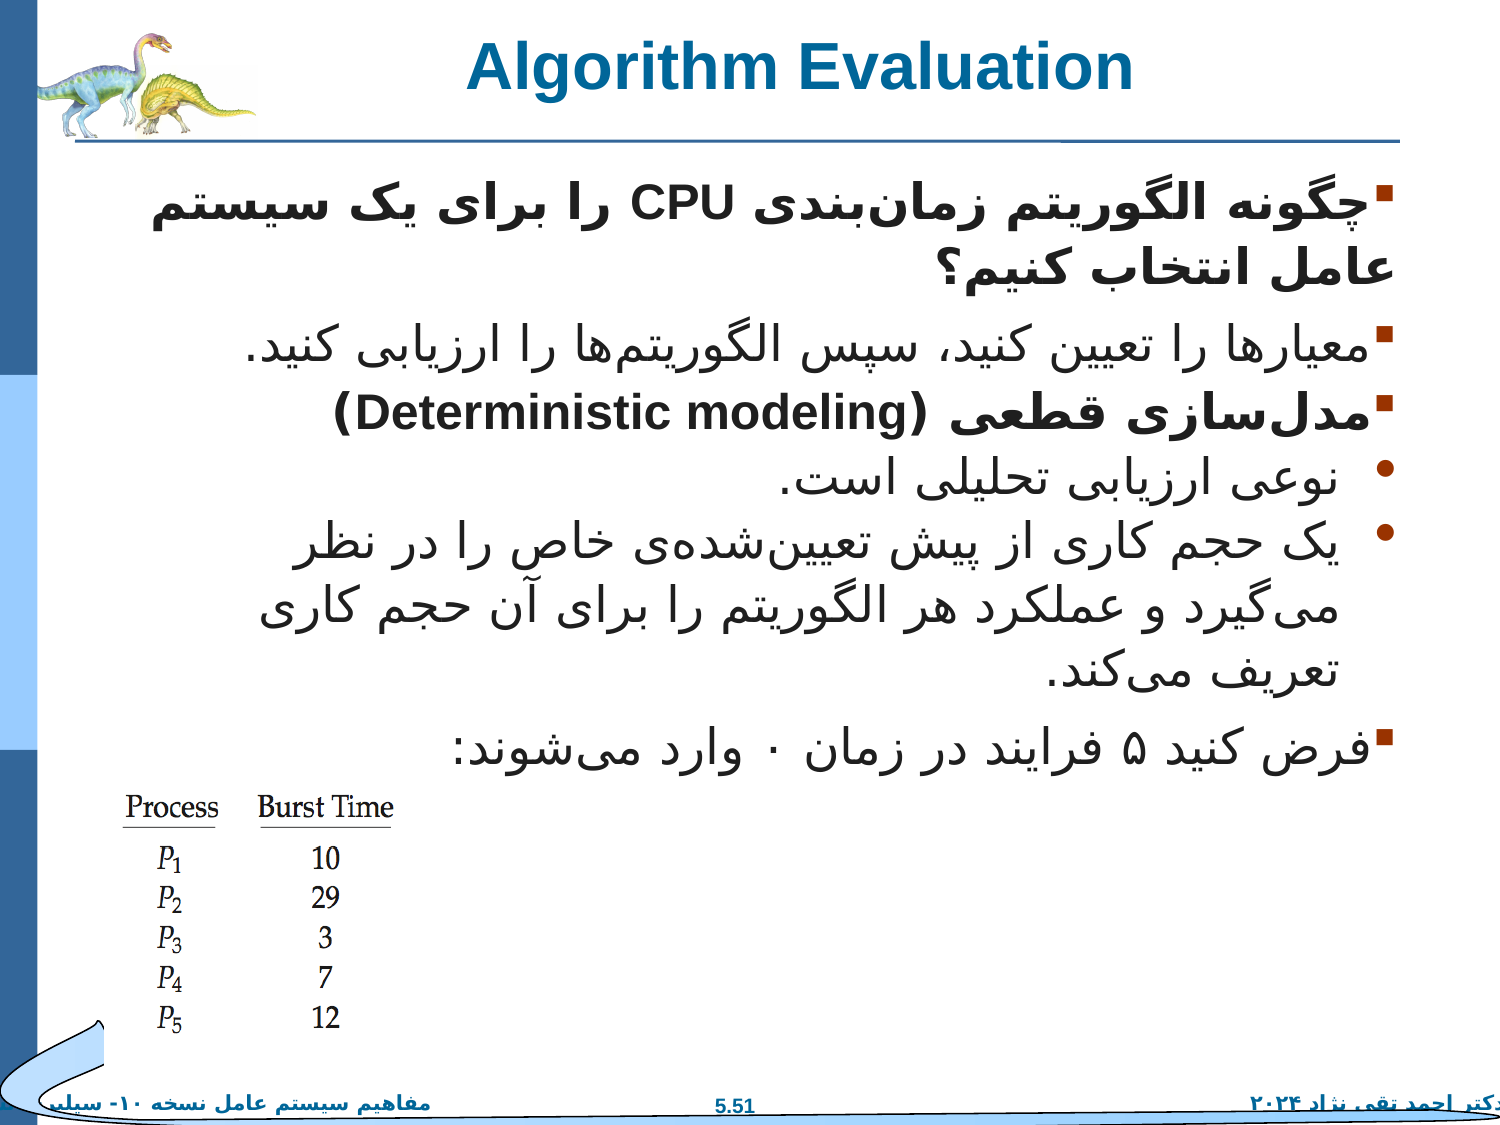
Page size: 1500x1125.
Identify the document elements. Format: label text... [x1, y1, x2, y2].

picture [38, 20, 258, 151]
picture [104, 776, 417, 1069]
list چگونه الگوریتم زمان‌بندی CPU را برای یک سیستم عامل انتخاب کنیم؟ معیارها را تعیین کنید، سپس الگوریتم‌ها را ارزیابی کنید. مدل‌سازی قطعی (Deterministic modeling) نوعی ارزیابی تحلیلی است. یک حجم کاری از پیش تعیین‌شده‌ی خاص را در نظر می‌گیرد و عملکرد هر الگوریتم را برای آن حجم کاری تعریف می‌کند. فرض کنید ۵ فرایند در زمان ۰ وارد می‌شوند: [135, 158, 1413, 917]
title Algorithm Evaluation [175, 16, 1425, 111]
